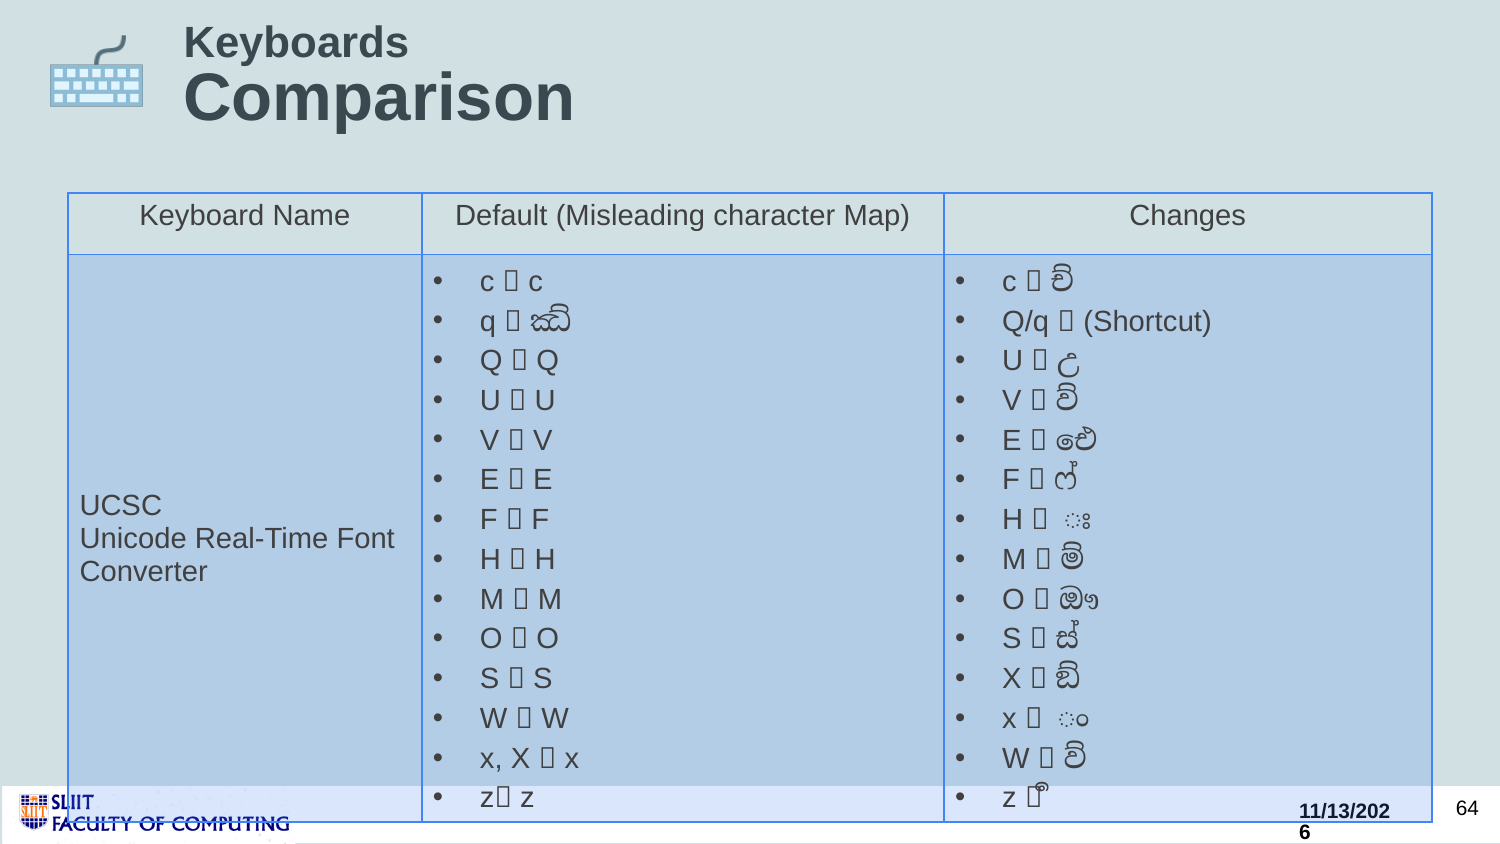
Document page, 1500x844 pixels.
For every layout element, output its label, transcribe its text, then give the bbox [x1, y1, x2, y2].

table_cell UCSC Unicode Real-Time Font Converter [69, 255, 421, 821]
table_header Keyboard Name [69, 194, 421, 254]
table_cell c  c q  ඣ් Q  Q U  U V  V E  E F  F H  H M  M O  O S  S W  W x, X  x z z [423, 255, 943, 821]
table_cell c  ච් Q/q  (Shortcut) U  උ V  ව් E  ඓ F  ෆ් H  ඃ M  ම් O  ඖ S  ස් X  ඞ් x  ං W  ව් z  ර්‍ [945, 255, 1431, 821]
slide_number 64 [1403, 769, 1494, 844]
picture [46, 21, 147, 121]
picture [2, 786, 296, 844]
table_header Default (Misleading character Map) [423, 194, 943, 254]
text_box Keyboards Comparison [172, 17, 916, 159]
table_header Changes [945, 194, 1431, 254]
